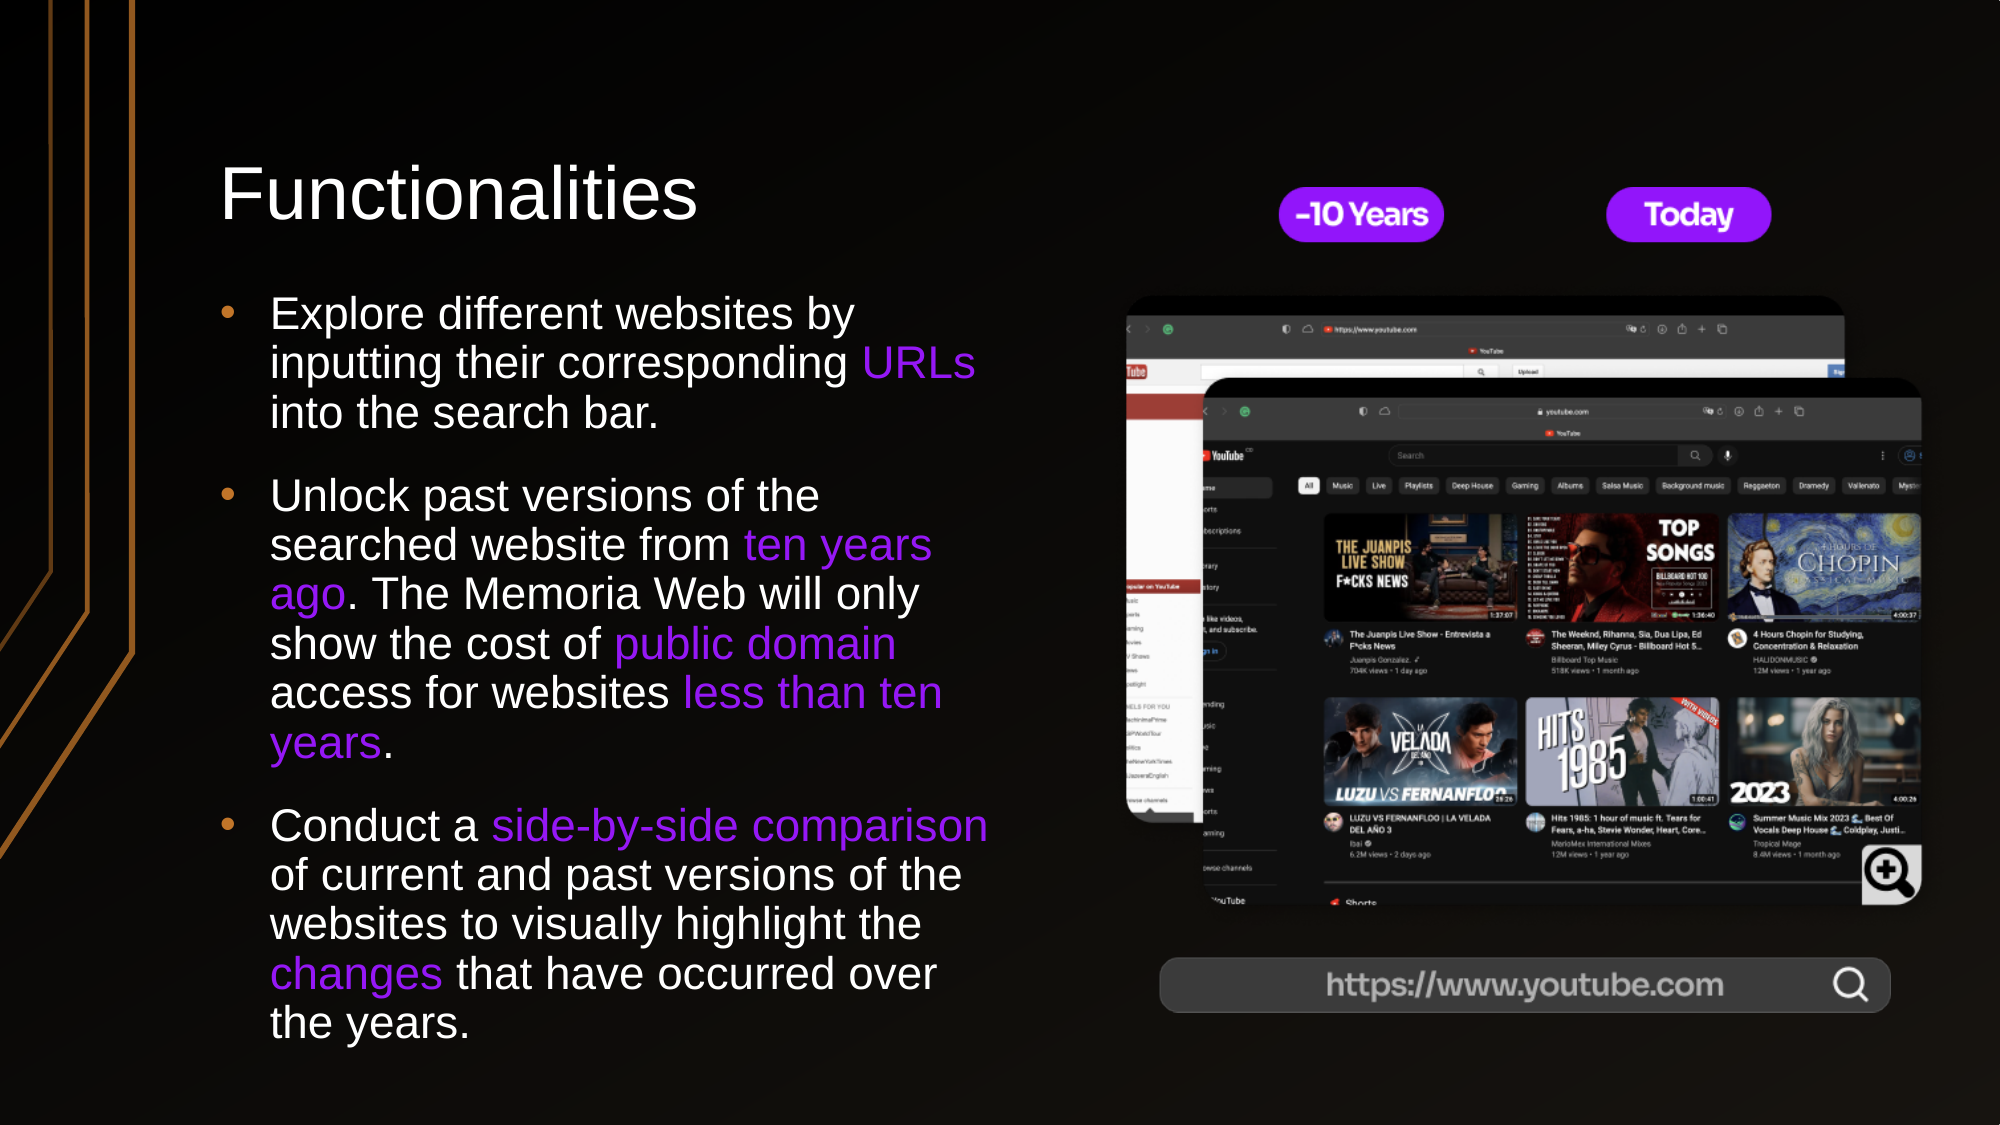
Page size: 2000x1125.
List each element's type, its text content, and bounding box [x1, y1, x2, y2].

picture [1112, 187, 1947, 1013]
title Functionalities [199, 45, 1900, 246]
list Explore different websites by inputting their corresponding URLs into the search bar. Unlock past versions of the searched website from ten years ago. The Memoria Web will only show the cost of public domain access for websites less than ten years. Conduct a side-by-side comparison of current and past versions of the websites to visually highlight the changes that have occurred over the years. [199, 279, 1033, 1013]
